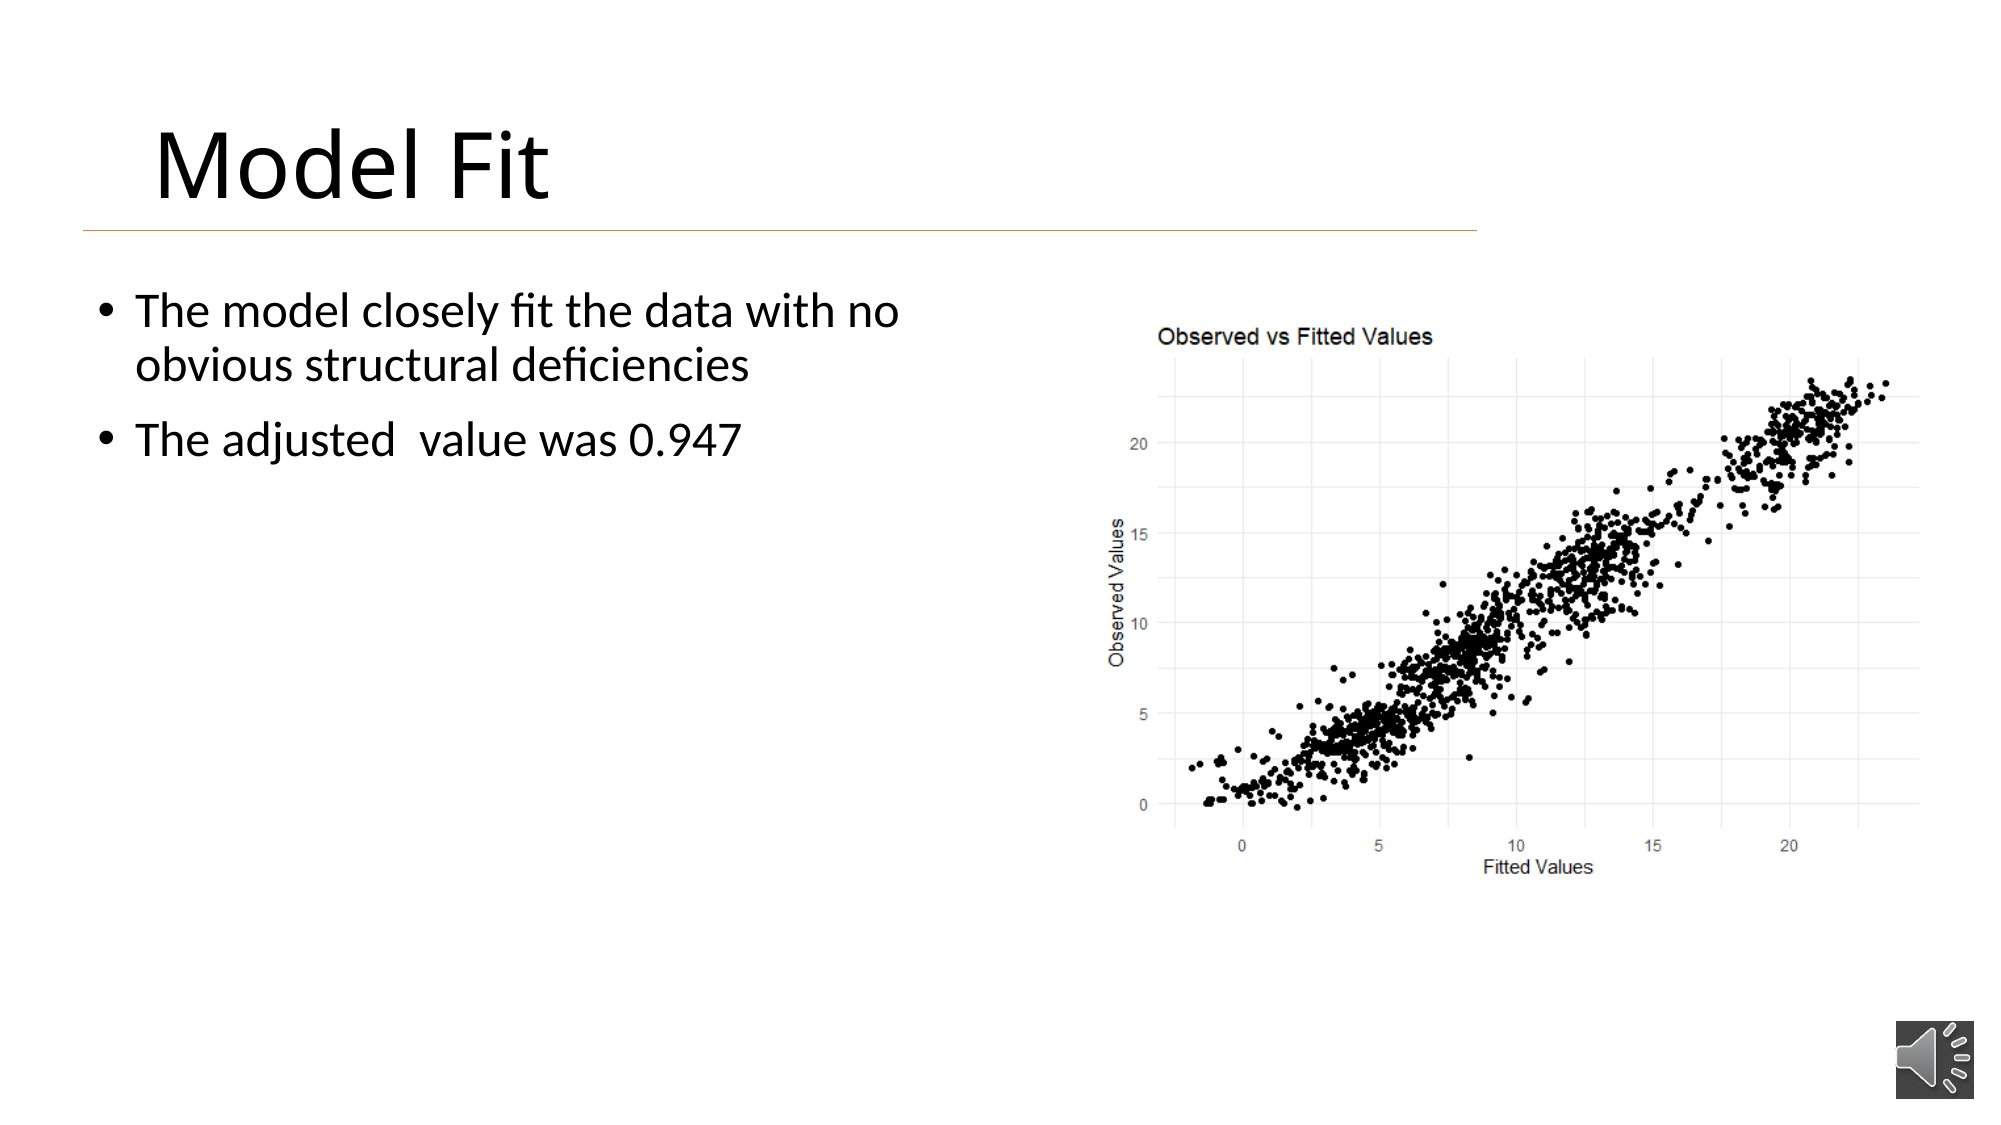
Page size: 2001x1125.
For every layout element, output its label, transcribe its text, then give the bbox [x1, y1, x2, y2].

picture [1894, 1019, 1975, 1100]
title Model Fit [137, 59, 1863, 278]
picture [1097, 316, 1930, 887]
